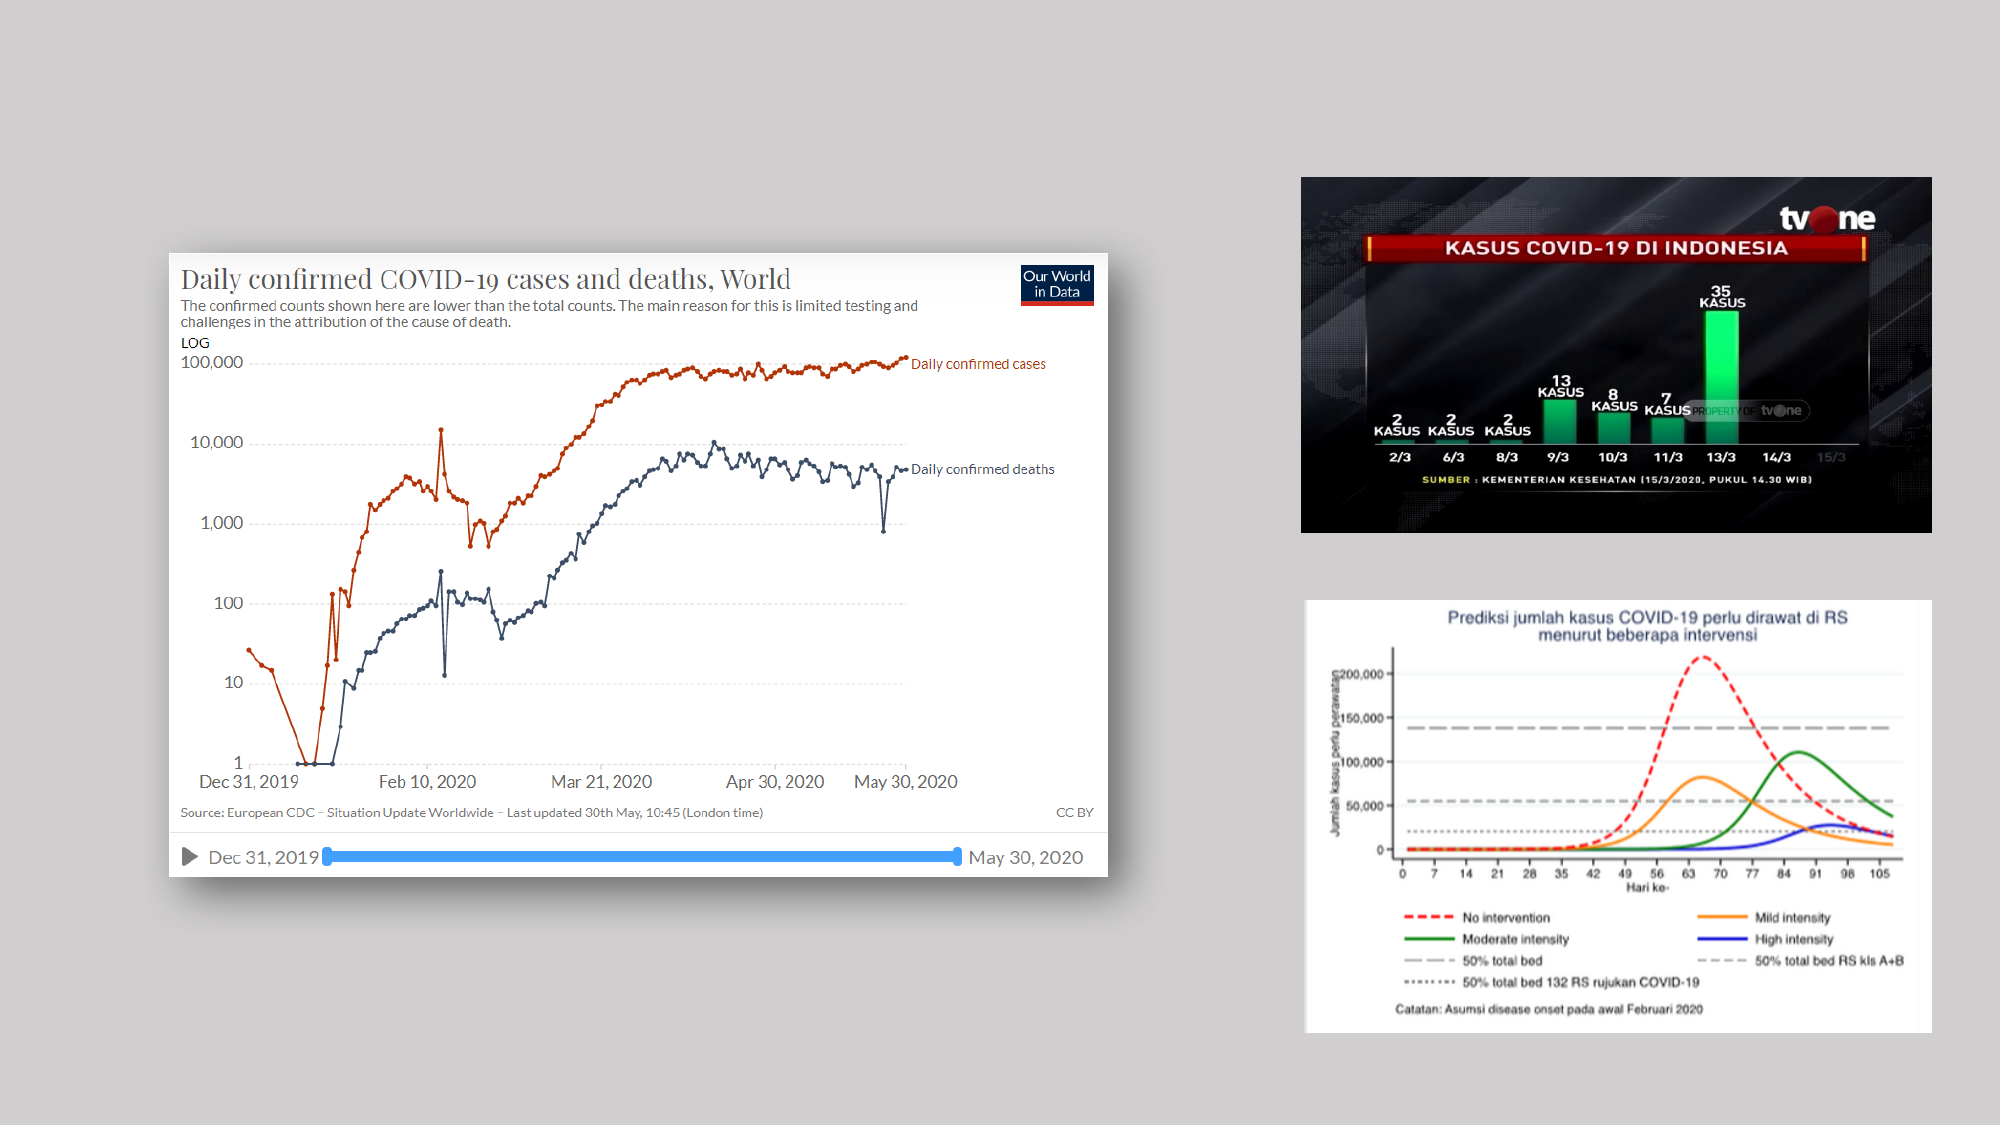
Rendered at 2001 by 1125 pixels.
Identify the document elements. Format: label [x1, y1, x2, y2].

picture [1301, 177, 1932, 533]
picture [169, 253, 1109, 877]
picture [1304, 599, 1932, 1033]
